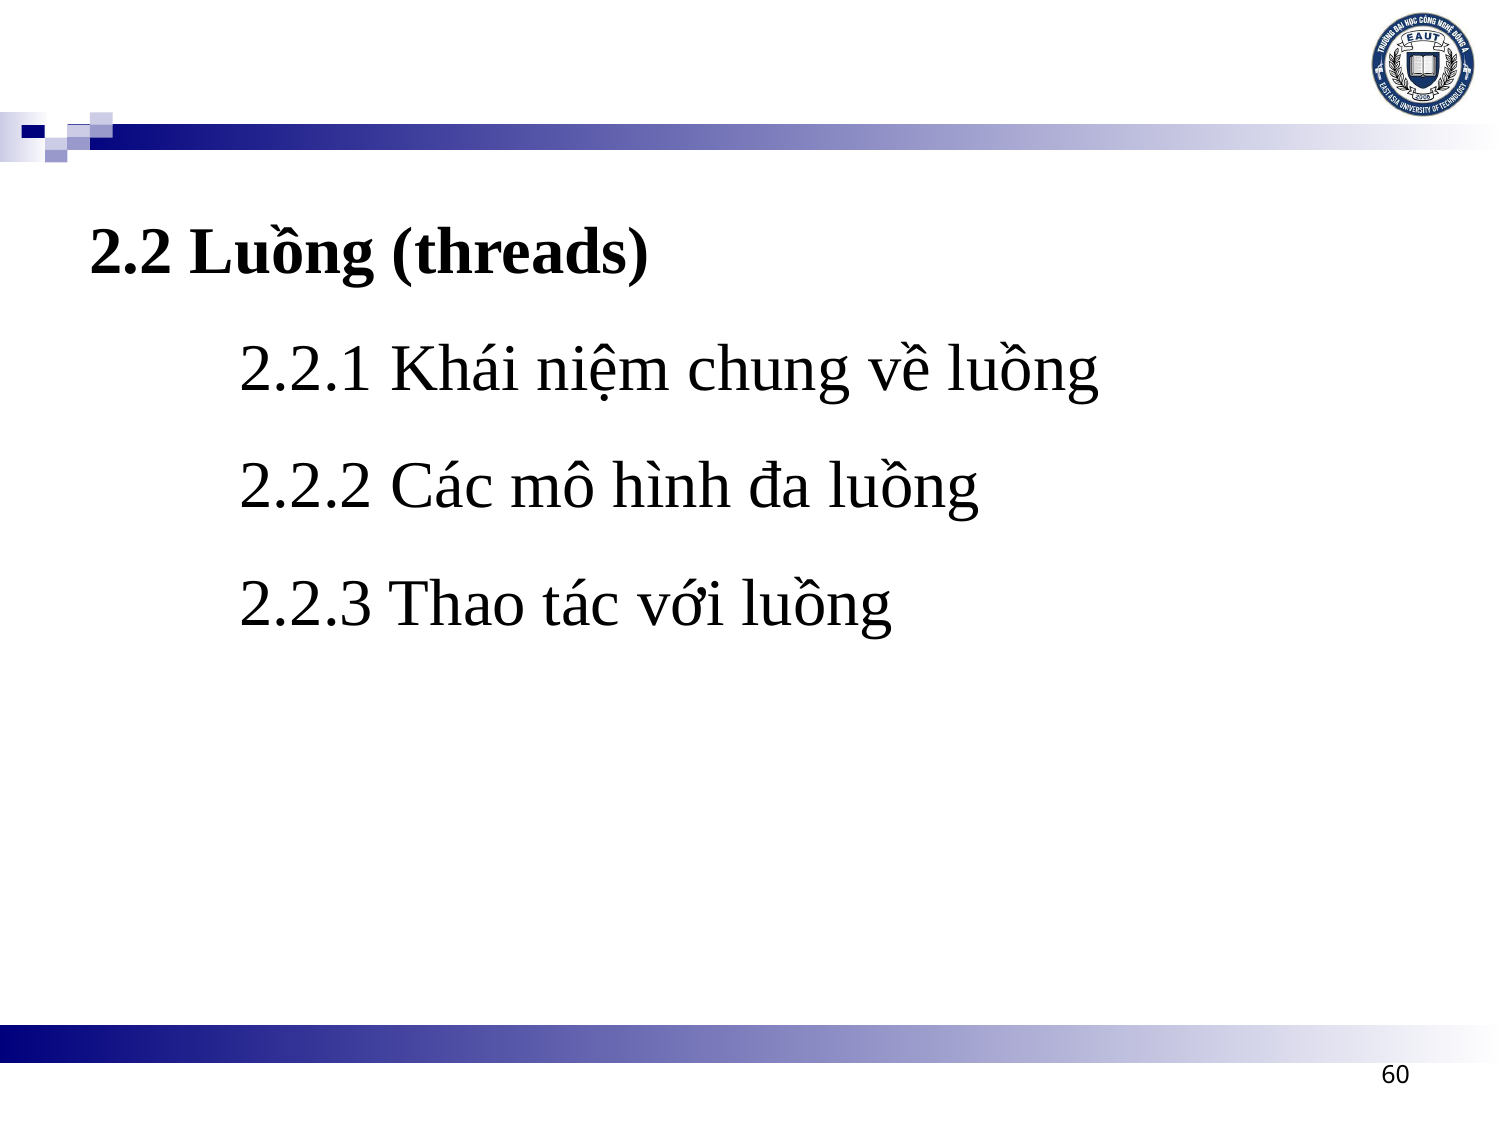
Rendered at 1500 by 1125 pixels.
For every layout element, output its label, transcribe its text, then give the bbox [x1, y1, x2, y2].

list 2.2 Luồng (threads) 2.2.1 Khái niệm chung về luồng 2.2.2 Các mô hình đa luồng 2.2.3 Thao tác với luồng [74, 174, 1375, 775]
slide_number 60 [1074, 1025, 1425, 1100]
